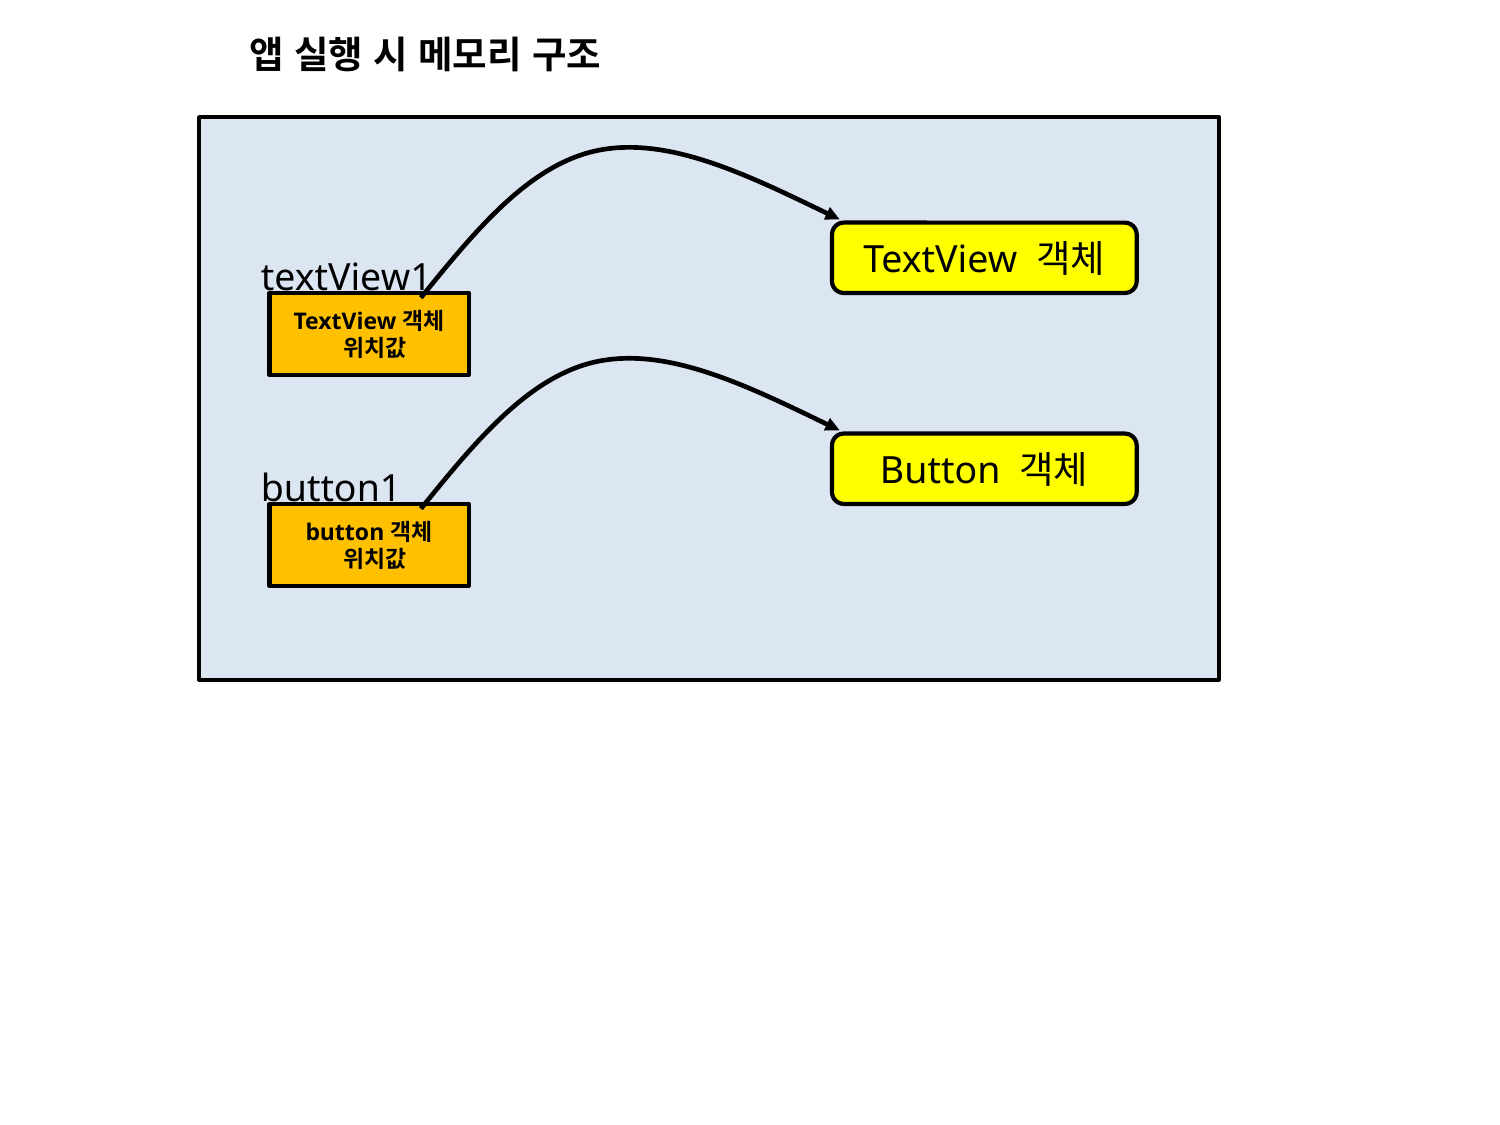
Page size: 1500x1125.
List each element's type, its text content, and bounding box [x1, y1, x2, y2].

text_box TextView객체 위치값 [267, 306, 471, 377]
text_box [463, 357, 840, 489]
text_box TextView 객체 [829, 220, 1139, 296]
text_box [462, 146, 840, 278]
text_box button객체 위치값 [267, 517, 471, 588]
text_box 앱 실행 시 메모리 구조 [234, 23, 727, 84]
text_box textView1 [246, 246, 528, 306]
text_box Button 객체 [829, 431, 1139, 507]
text_box [197, 115, 1221, 682]
text_box button1 [246, 456, 528, 517]
